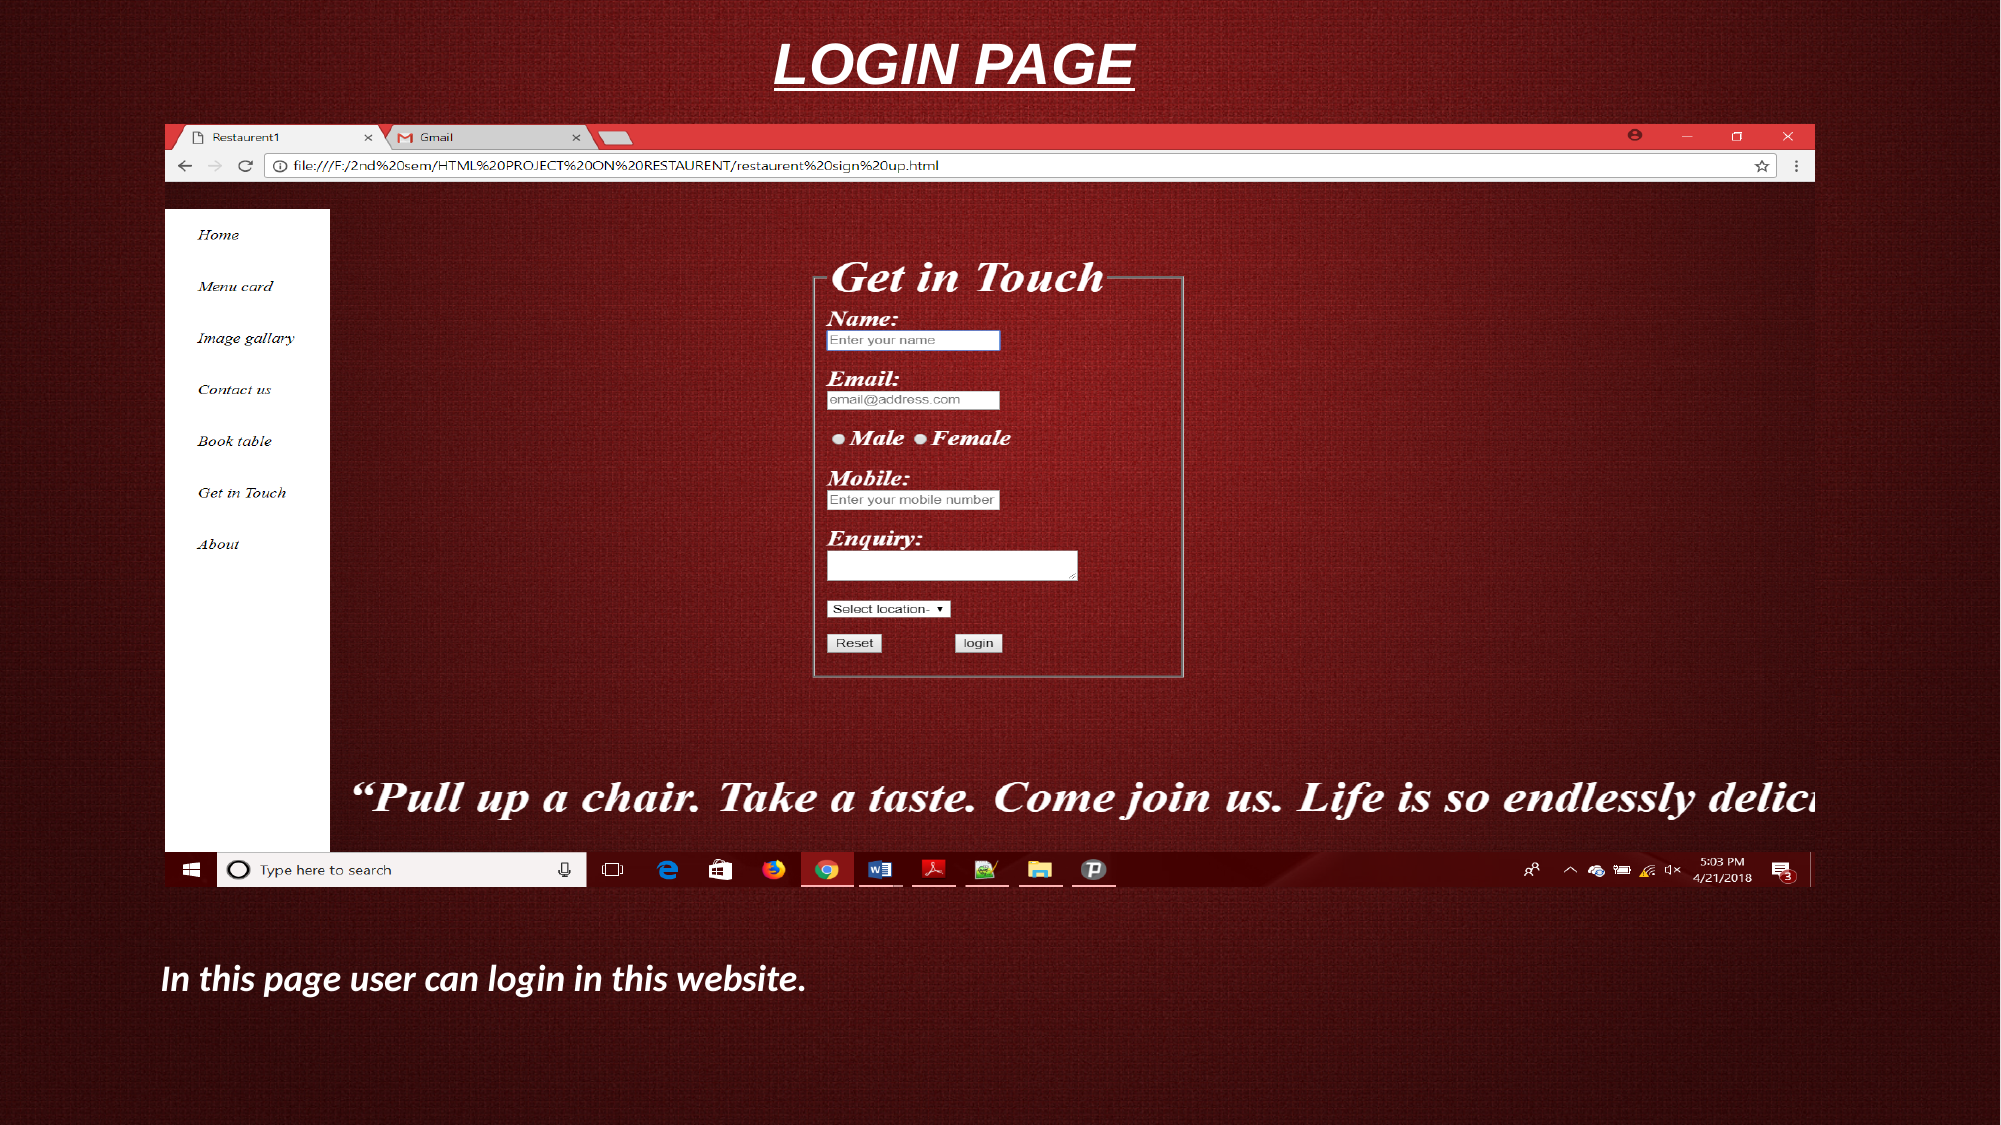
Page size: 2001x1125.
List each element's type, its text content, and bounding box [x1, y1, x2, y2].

text_box In this page user can login in this website. [145, 946, 1815, 1007]
picture [0, 0, 2001, 1125]
title LOGIN PAGE [583, 15, 1326, 106]
